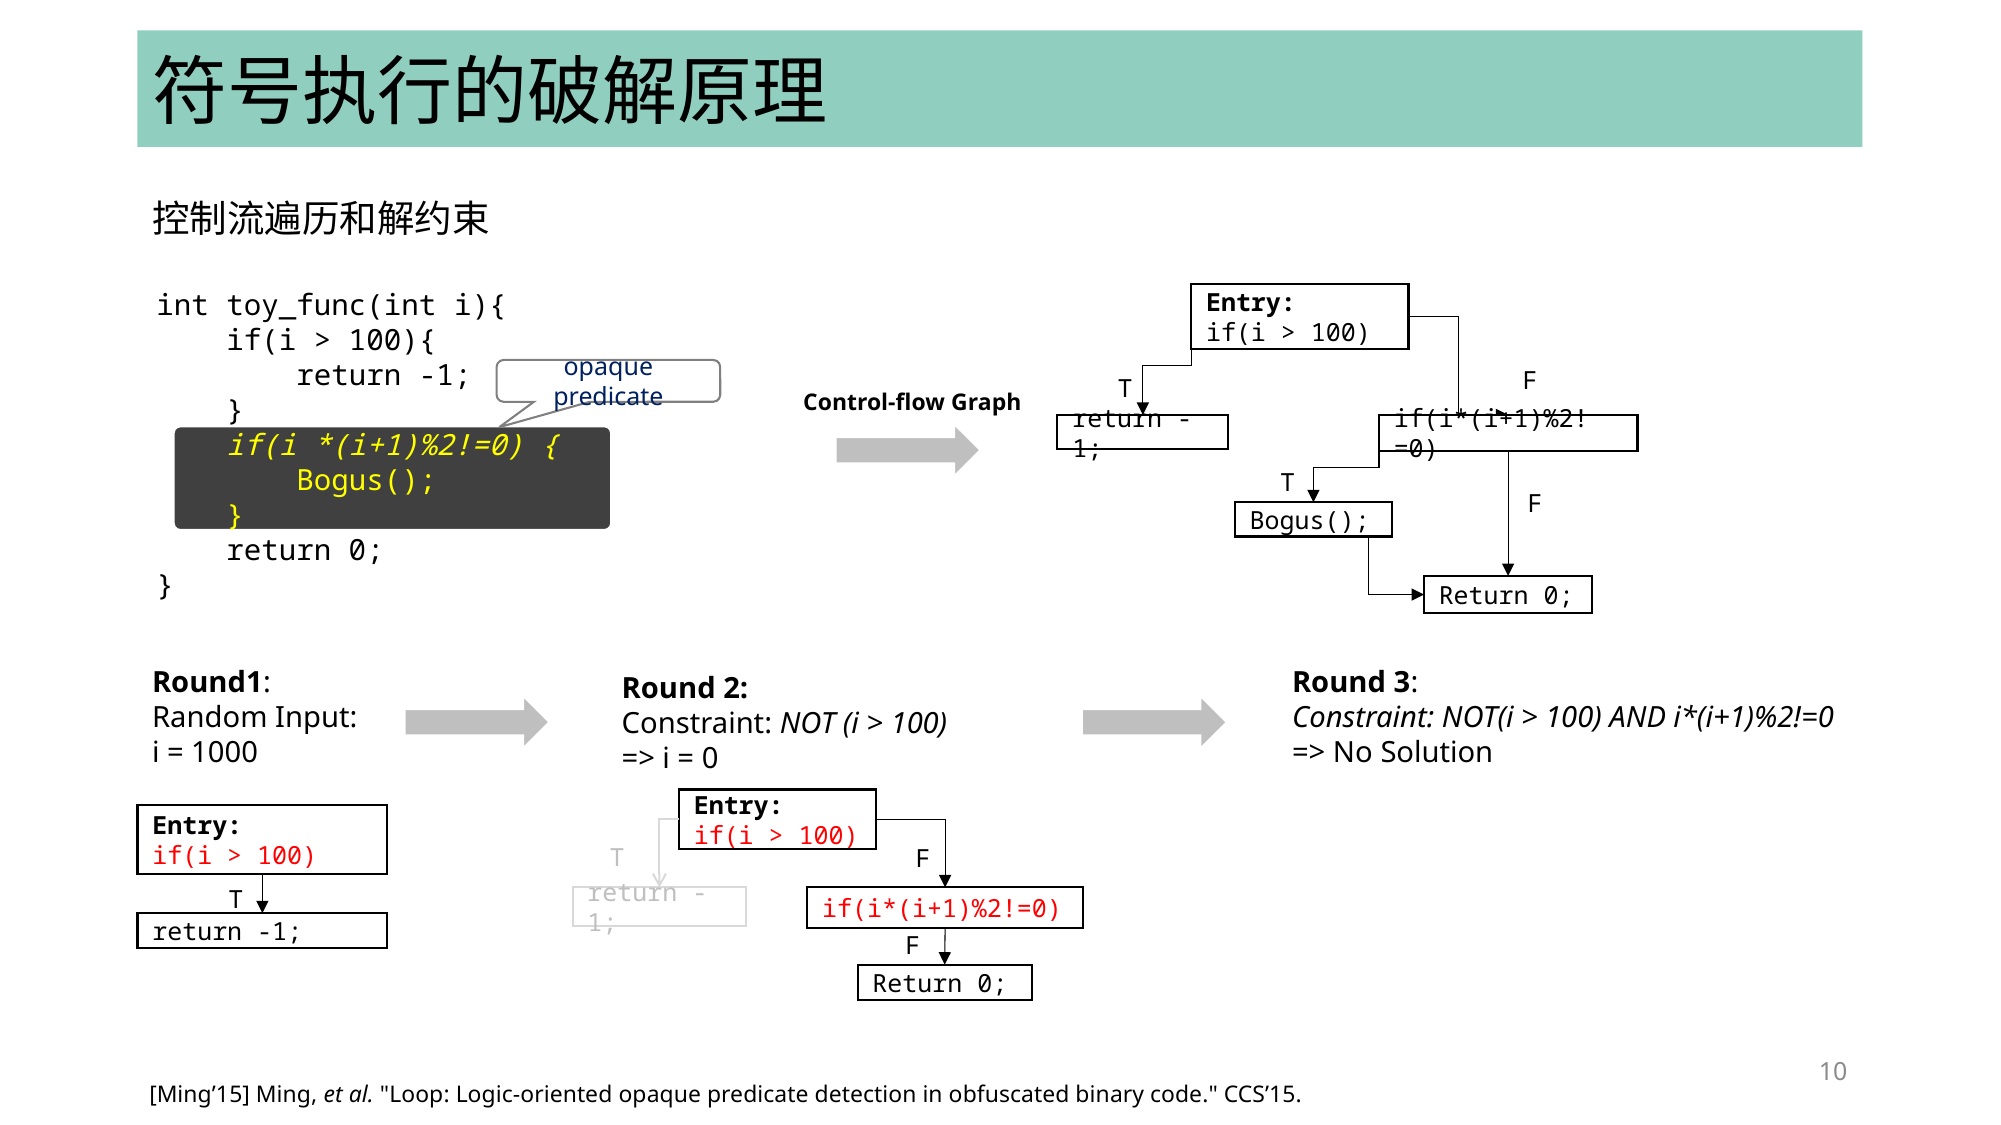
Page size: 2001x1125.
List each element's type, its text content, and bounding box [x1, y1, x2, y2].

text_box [137, 805, 388, 949]
text_box [403, 693, 551, 752]
text_box Round1: Random Input: i = 1000 [137, 656, 454, 776]
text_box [572, 789, 1083, 1000]
text_box [Ming’15] Ming, et al. "Loop: Logic-oriented opaque predicate detection in obfuscated binary code." CCS’15. [134, 1072, 1687, 1115]
text_box 控制流遍历和解约束 [137, 187, 1872, 248]
text_box Round 3: Constraint: NOT(i > 100) AND i*(i+1)%2!=0 => No Solution [1277, 656, 1867, 776]
text_box [1080, 693, 1229, 752]
text_box Round 2: Constraint: NOT (i > 100) => i = 0 [606, 662, 1086, 782]
slide_number 10 [1412, 1042, 1863, 1103]
title 符号执行的破解原理 [137, 30, 1863, 147]
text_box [141, 279, 721, 613]
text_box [757, 283, 1638, 614]
